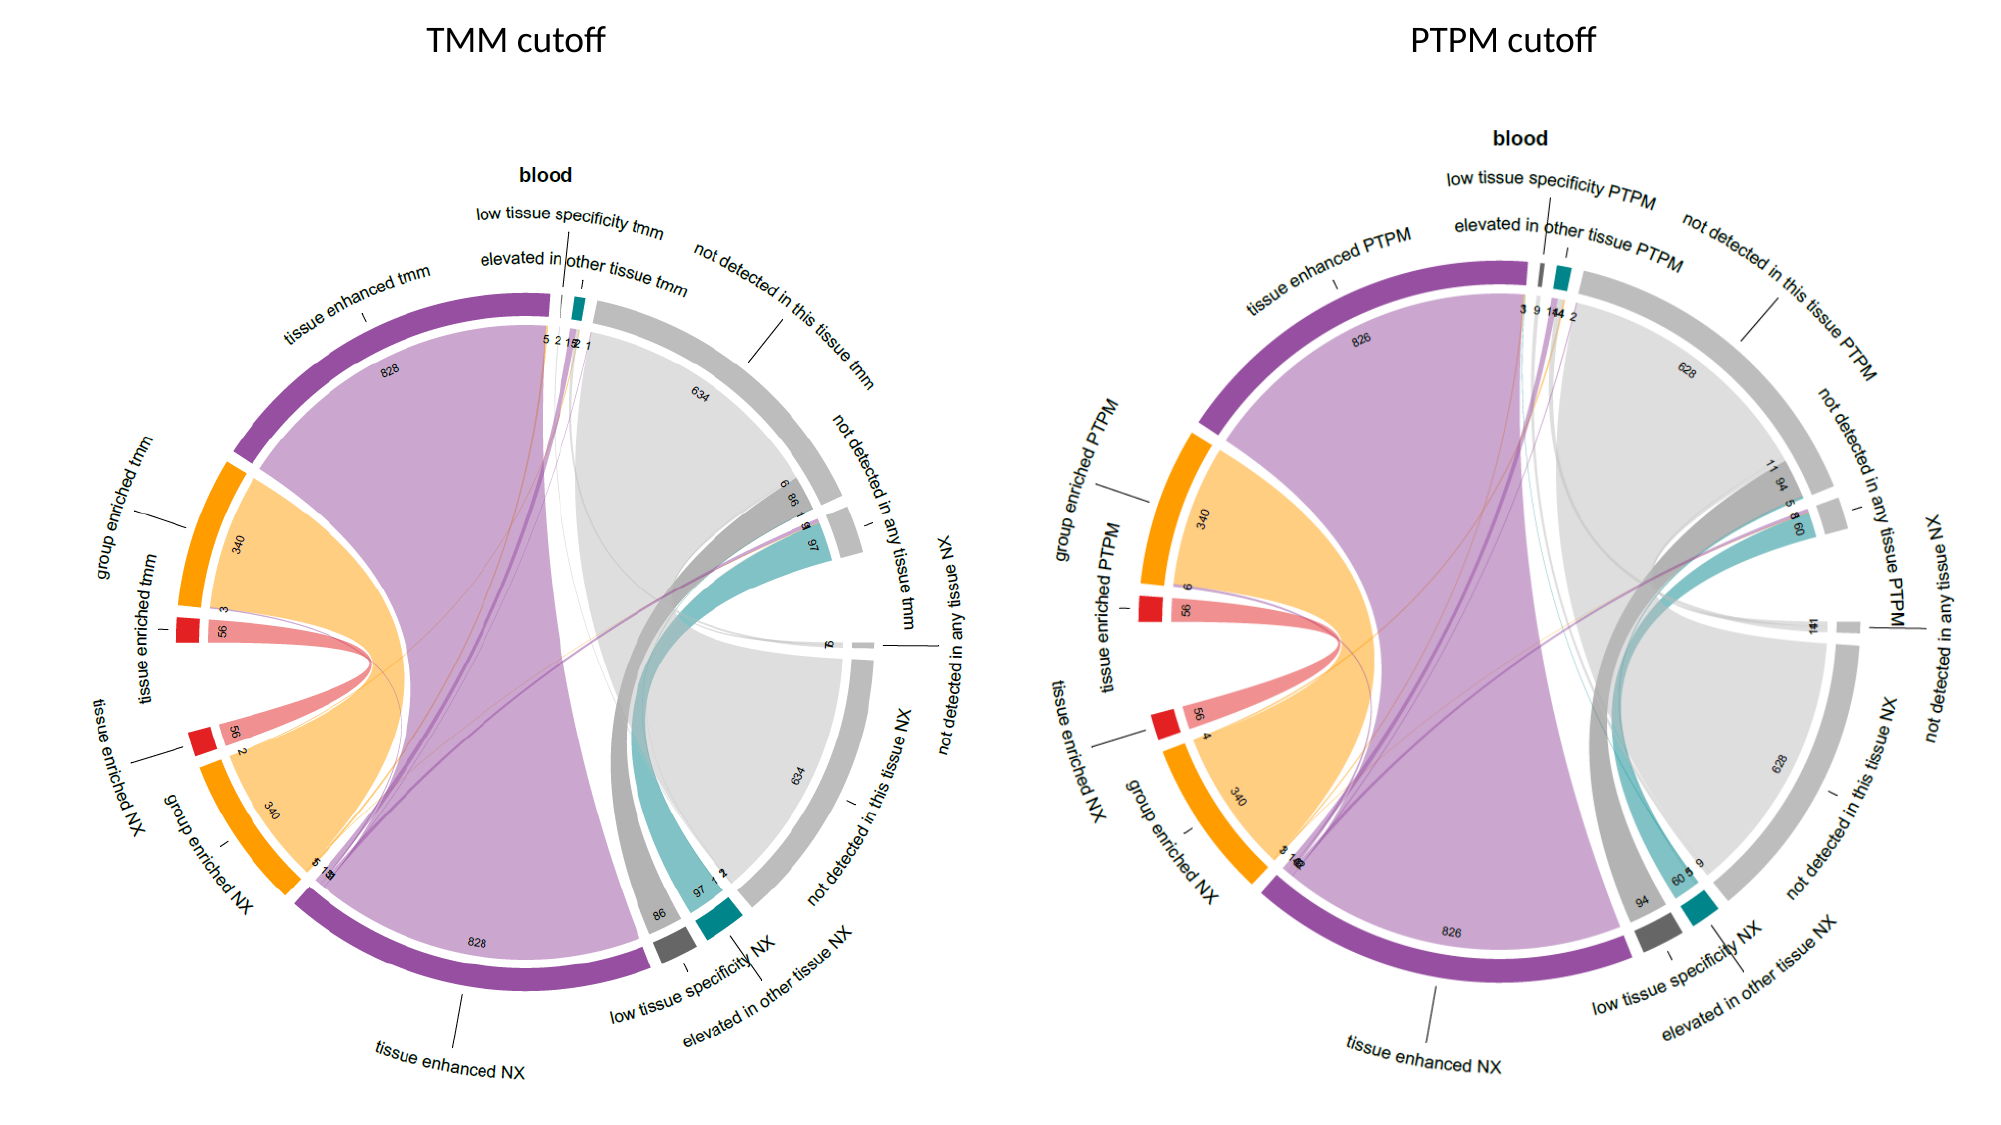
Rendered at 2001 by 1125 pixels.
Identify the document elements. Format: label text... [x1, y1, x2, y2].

text_box TMM cutoff [338, 7, 694, 68]
text_box PTPM cutoff [1326, 7, 1682, 68]
picture [21, 123, 2000, 1114]
